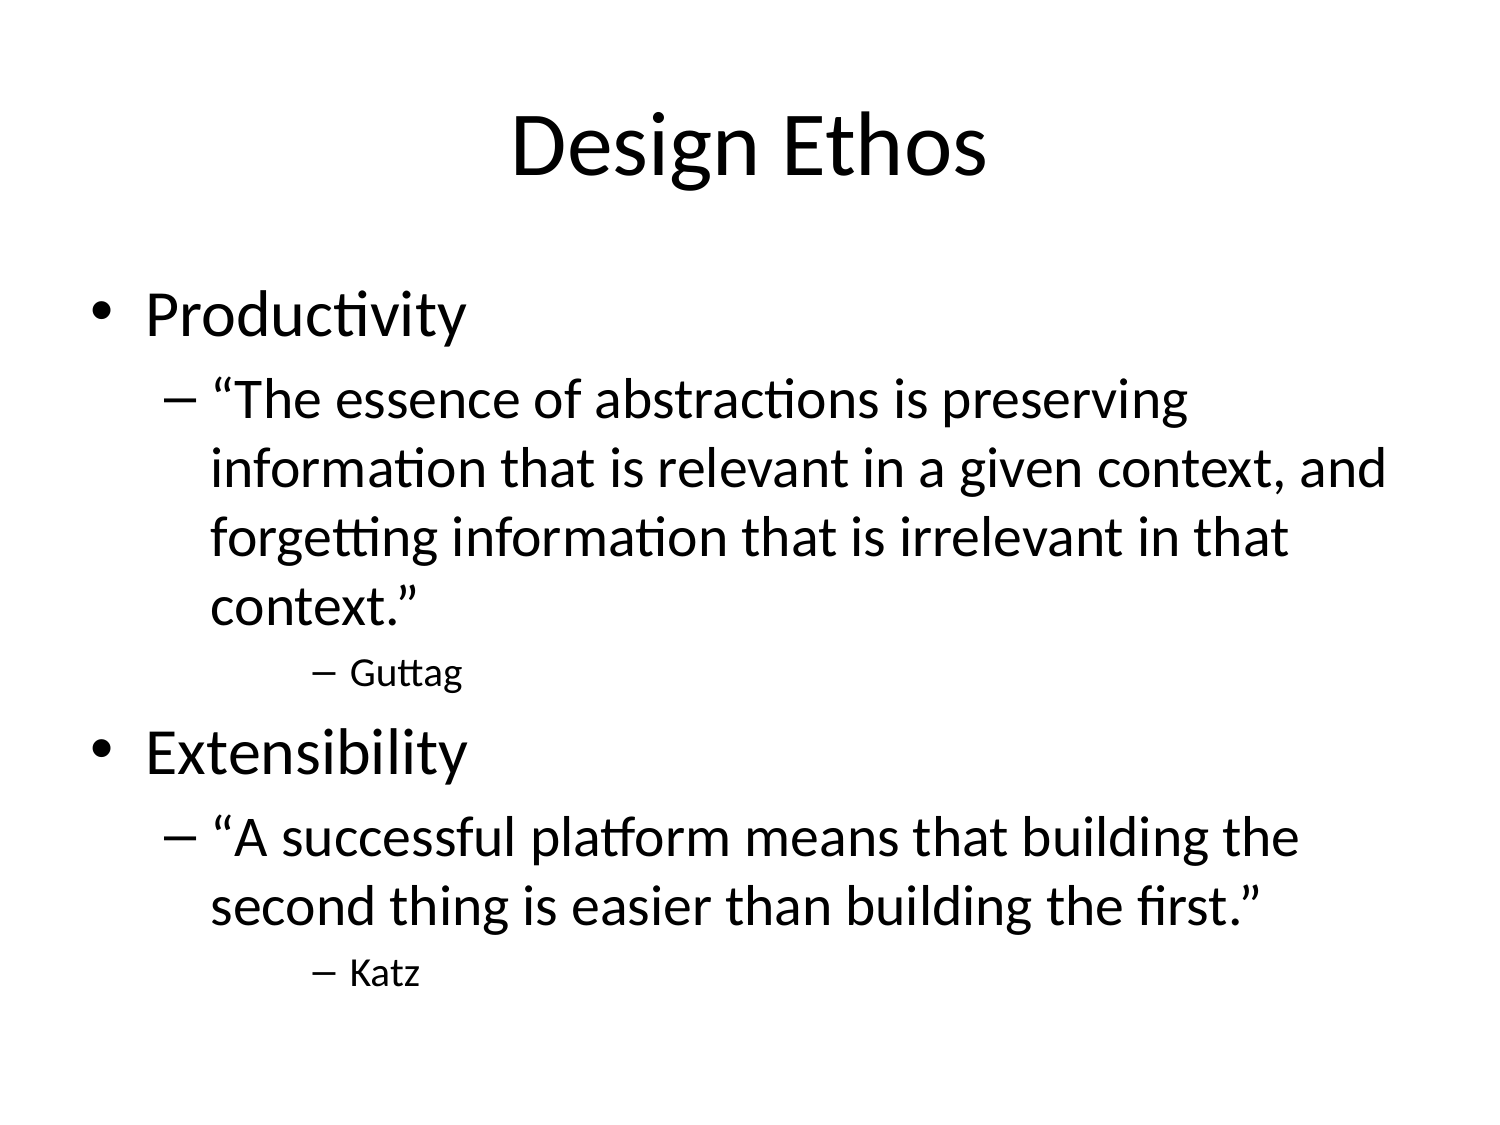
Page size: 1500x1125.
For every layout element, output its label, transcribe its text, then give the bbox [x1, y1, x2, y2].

title Design Ethos [75, 45, 1425, 233]
list Productivity “The essence of abstractions is preserving information that is relevant in a given context, and forgetting information that is irrelevant in that context.” Guttag Extensibility “A successful platform means that building the second thing is easier than building the first.” Katz [75, 262, 1425, 1005]
